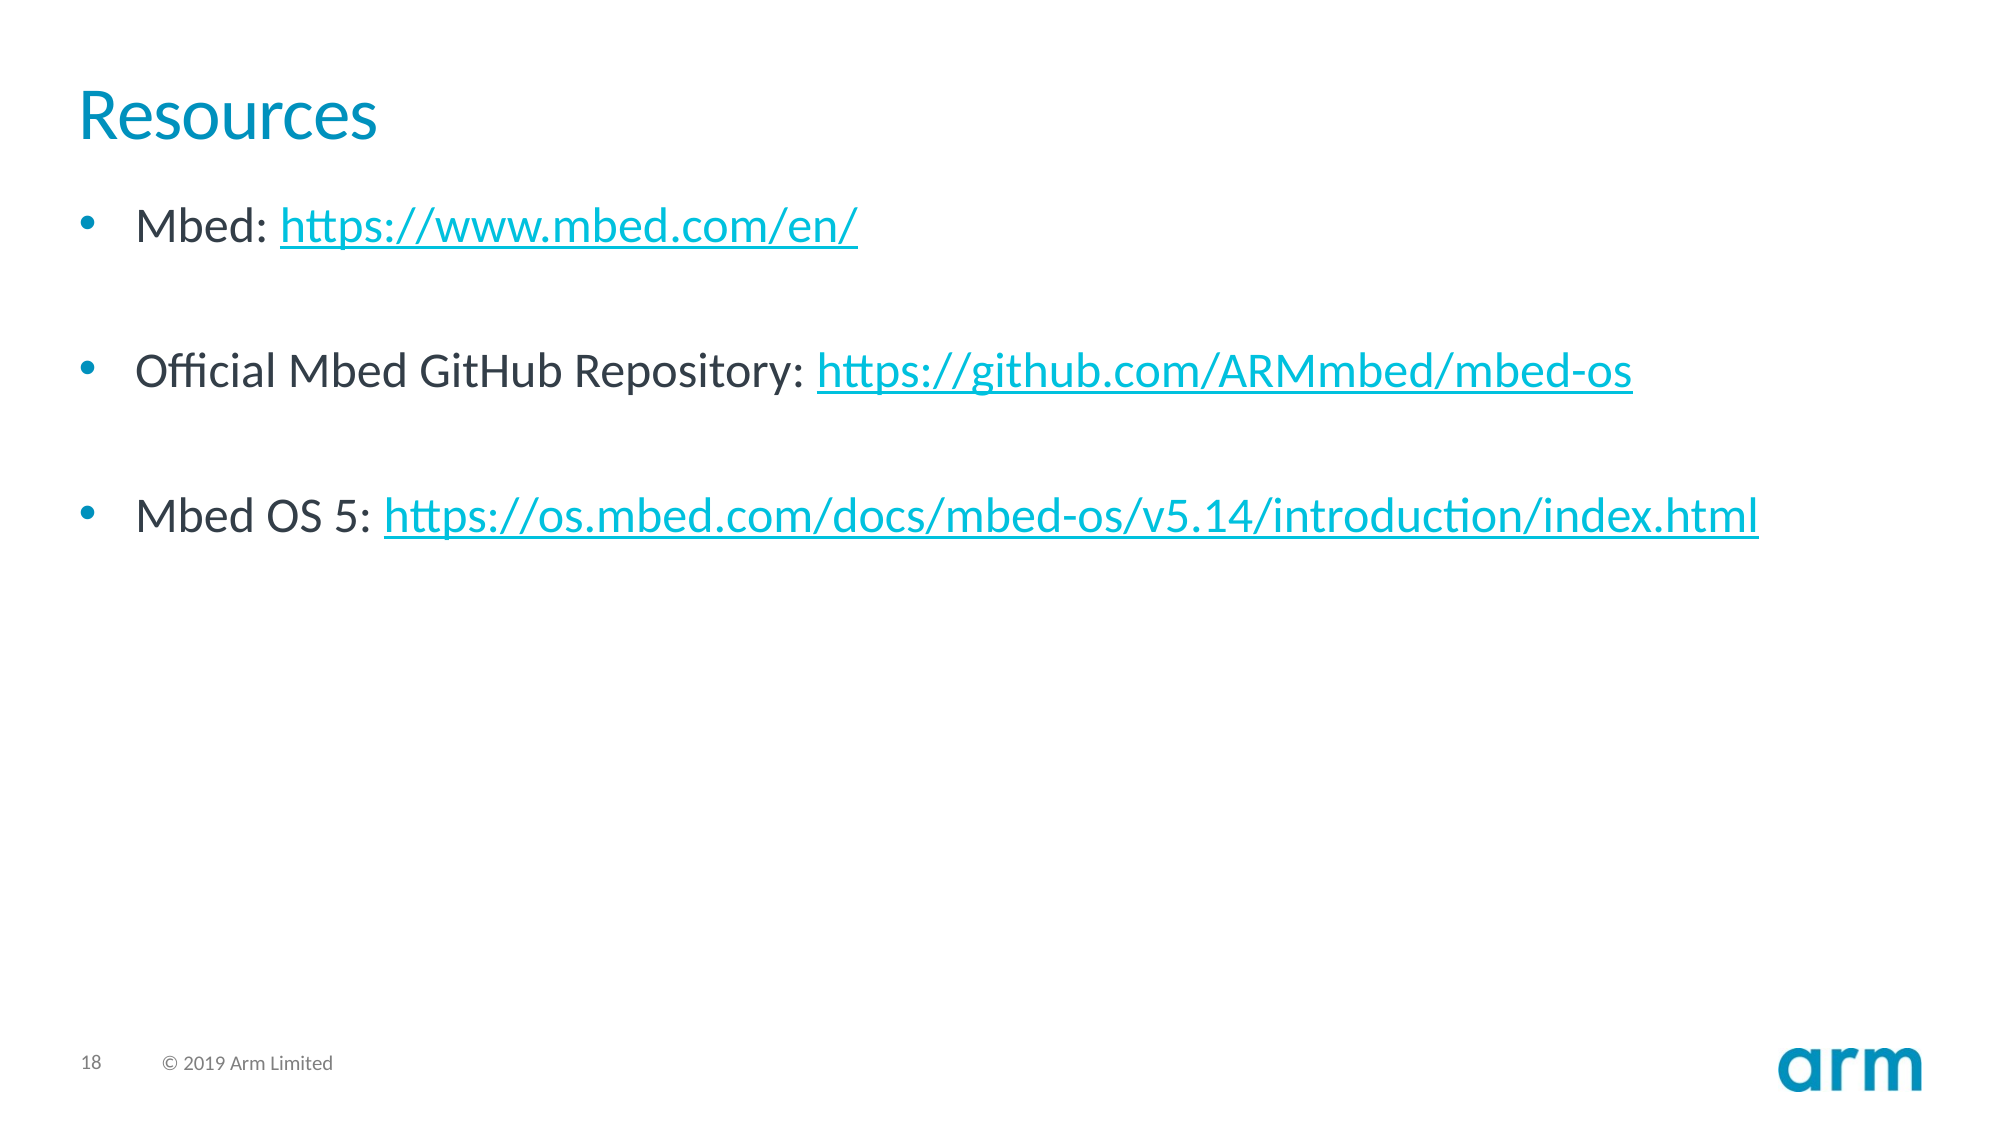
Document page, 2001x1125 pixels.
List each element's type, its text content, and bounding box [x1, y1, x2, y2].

picture [1889, 1048, 1903, 1053]
picture [1778, 1048, 1794, 1067]
picture [1911, 1048, 1922, 1062]
title Resources [78, 78, 1922, 186]
picture [1803, 1048, 1922, 1092]
list Mbed: https://www.mbed.com/en/ Official Mbed GitHub Repository: https://github.com/ARMmbed/mbed-os Mbed OS 5: https://os.mbed.com/docs/mbed-os/v5.14/introduction/index.html [78, 192, 1922, 1004]
picture [1778, 1072, 1794, 1092]
picture [1788, 1056, 1812, 1083]
